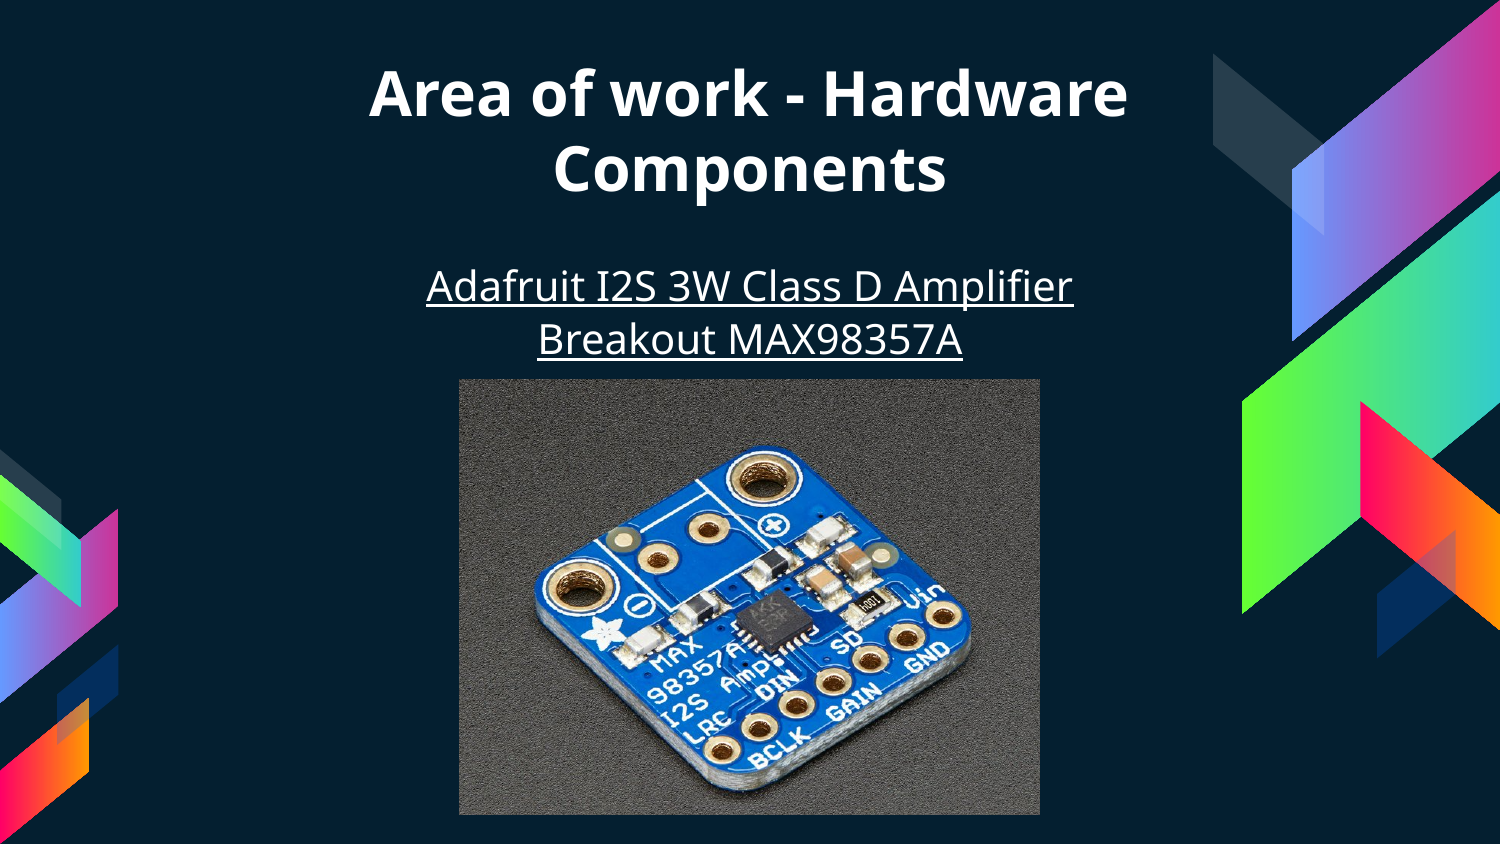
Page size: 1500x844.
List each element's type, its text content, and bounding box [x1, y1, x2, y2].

list Adafruit I2S 3W Class D Amplifier Breakout MAX98357A [380, 240, 1120, 305]
picture [459, 379, 1041, 815]
title Area of work - Hardware Components [196, 114, 1304, 219]
